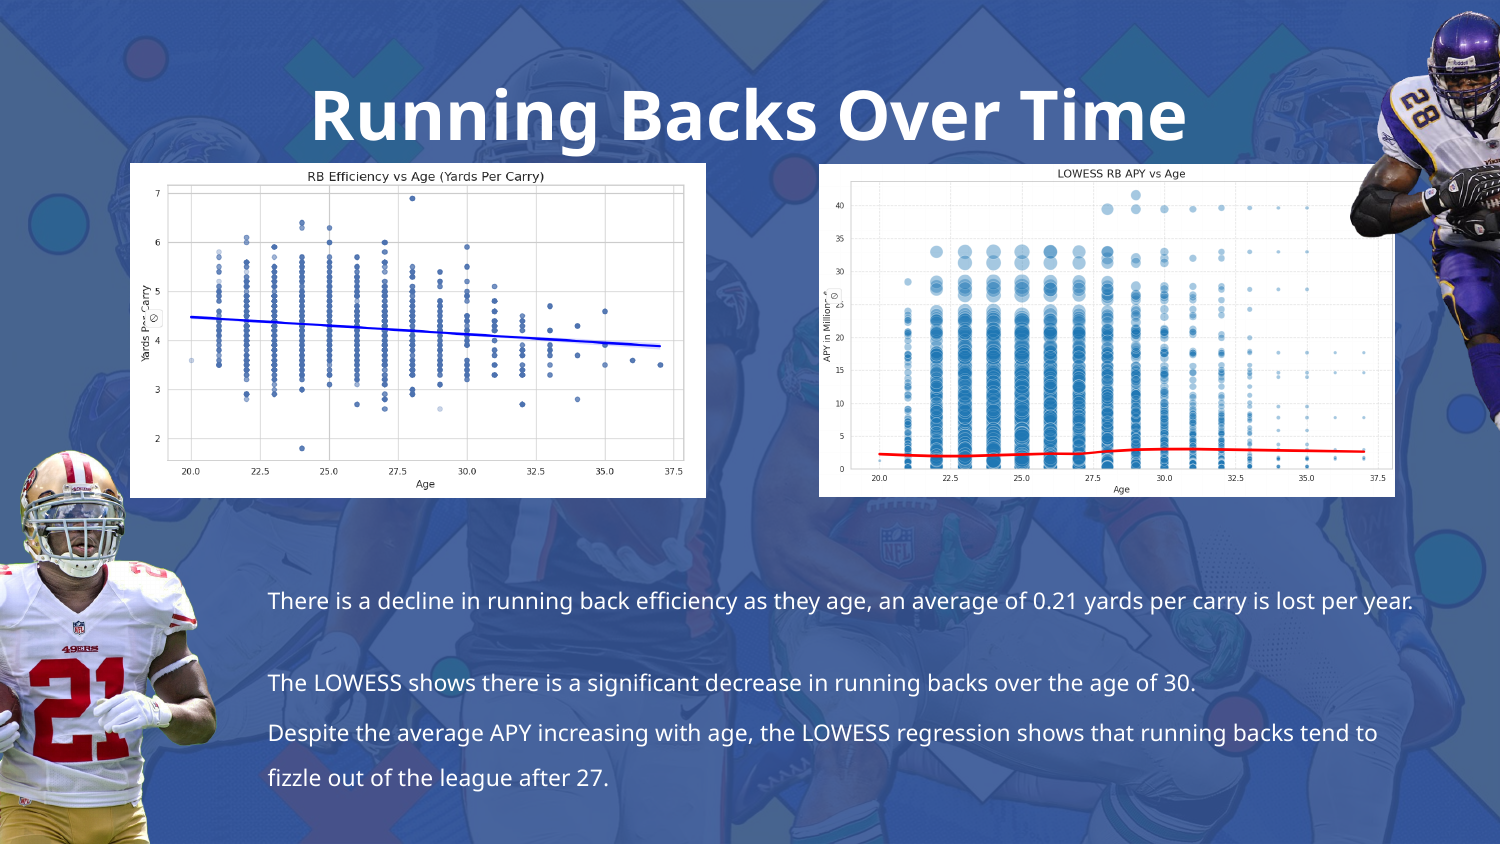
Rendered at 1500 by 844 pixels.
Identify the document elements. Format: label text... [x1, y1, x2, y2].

text_box Running Backs Over Time [278, 65, 1222, 160]
picture [0, 162, 706, 844]
picture [819, 11, 1500, 497]
text_box There is a decline in running back efficiency as they age, an average of 0.21 yards per carry is lost per year. The LOWESS shows there is a significant decrease in running backs over the age of 30. Despite the average APY increasing with age, the LOWESS regression shows that running backs tend to fizzle out of the league after 27. [252, 554, 1447, 806]
